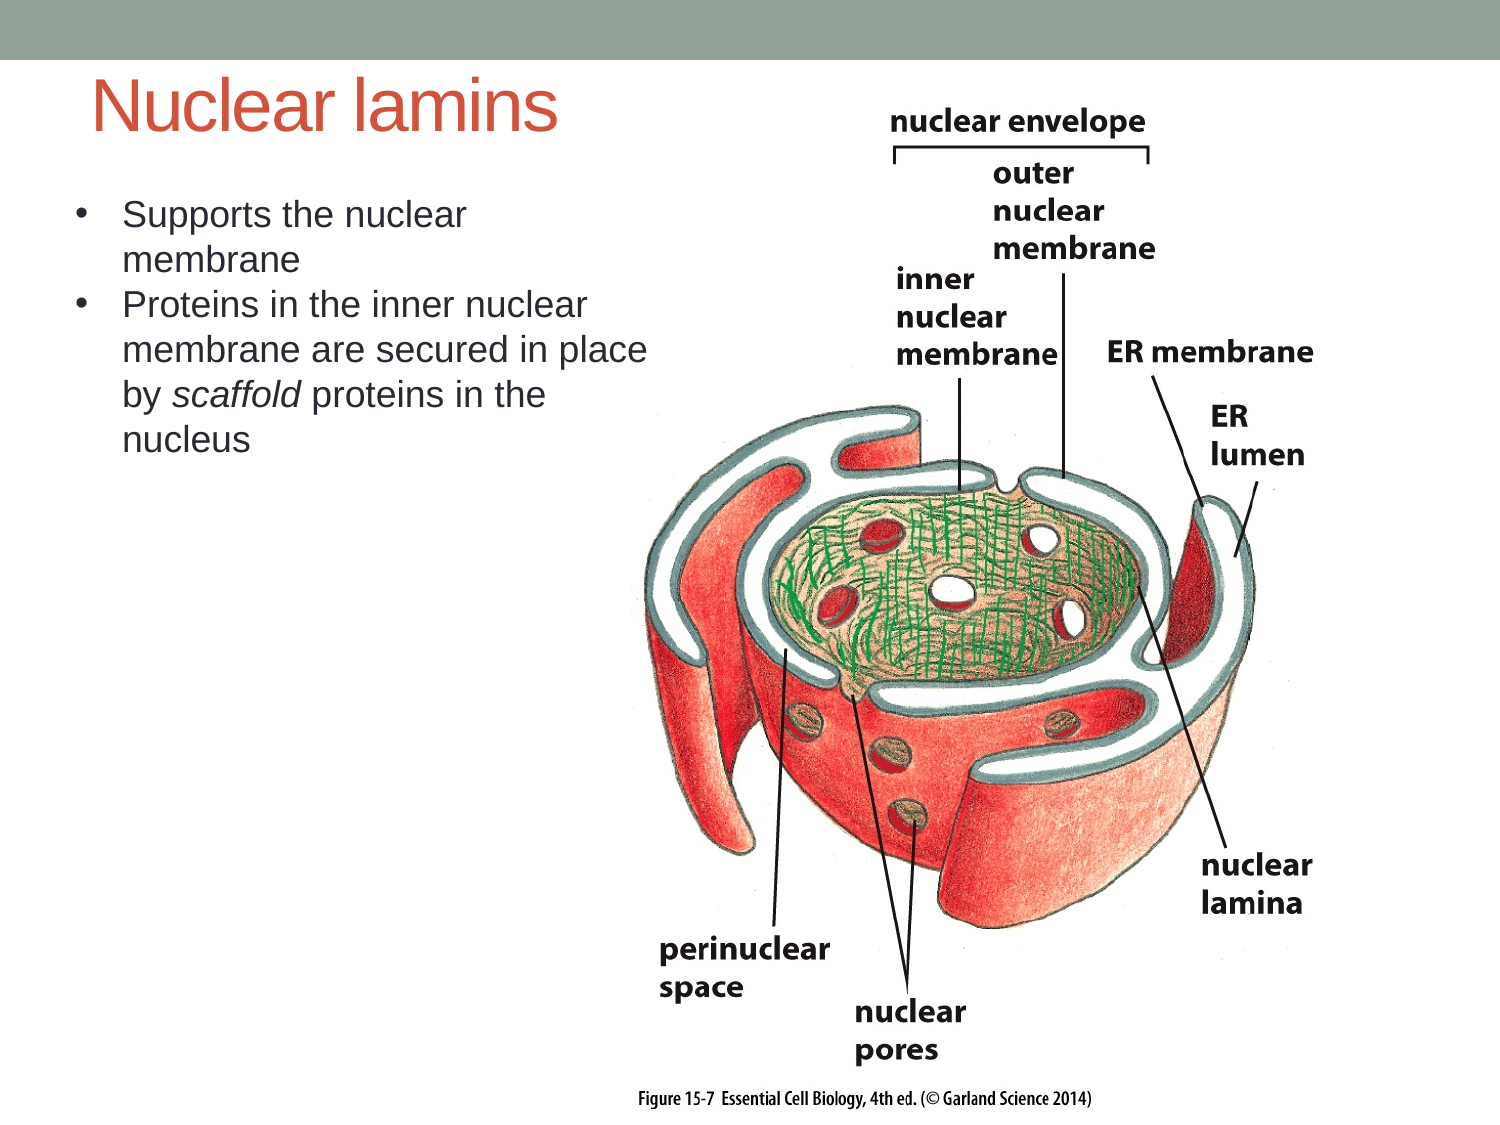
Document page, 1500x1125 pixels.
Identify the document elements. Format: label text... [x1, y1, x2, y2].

title Nuclear lamins [75, 19, 1425, 183]
text_box Supports the nuclear membrane Proteins in the inner nuclear membrane are secured in place by scaffold proteins in the nucleus [60, 182, 618, 467]
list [621, 92, 1331, 1113]
